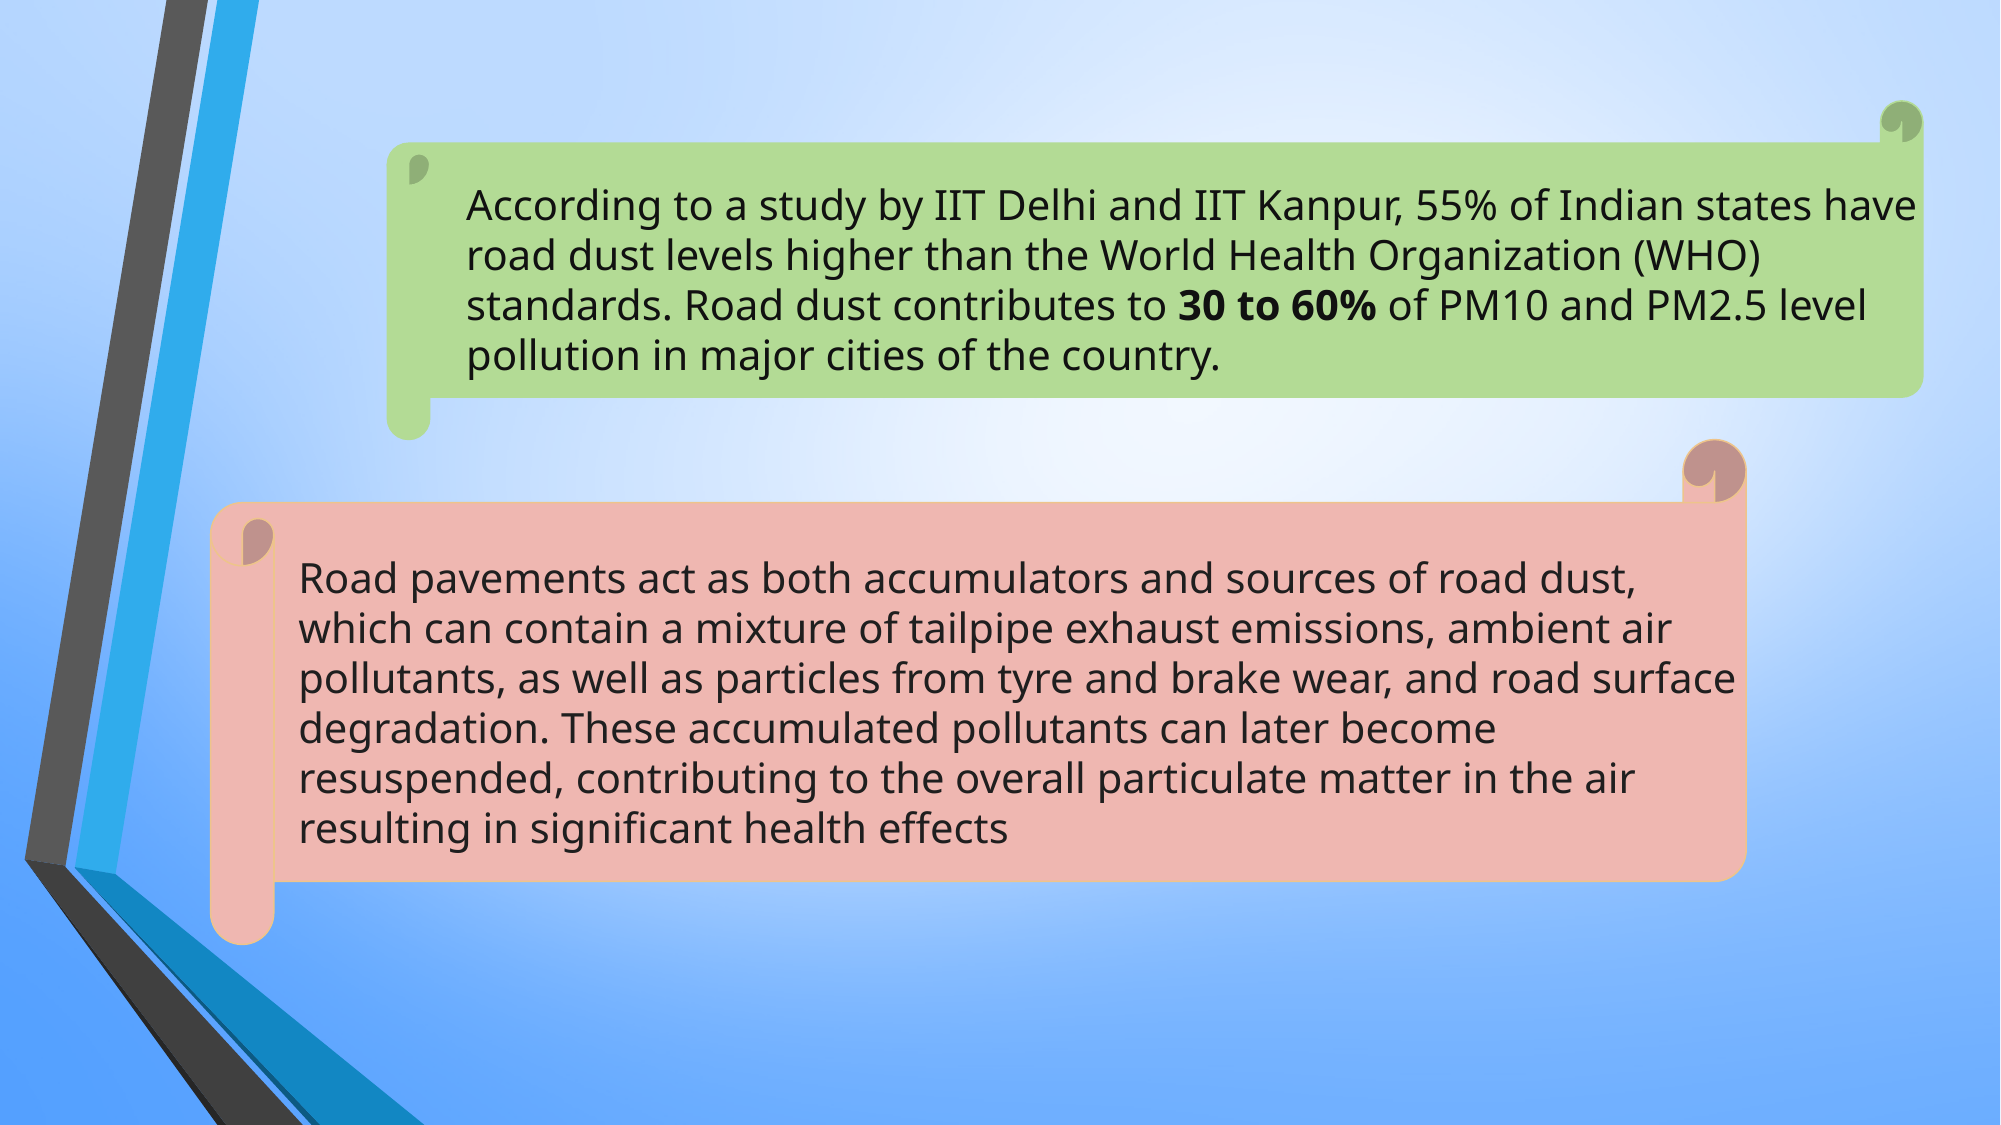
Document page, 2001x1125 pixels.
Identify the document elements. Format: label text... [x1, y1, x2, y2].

text_box Road pavements act as both accumulators and sources of road dust, which can contain a mixture of tailpipe exhaust emissions, ambient air pollutants, as well as particles from tyre and brake wear, and road surface degradation. These accumulated pollutants can later become resuspended, contributing to the overall particulate matter in the air resulting in significant health effects [283, 544, 1768, 860]
text_box [209, 438, 1747, 946]
list According to a study by IIT Delhi and IIT Kanpur, 55% of Indian states have road dust levels higher than the World Health Organization (WHO) standards. Road dust contributes to 30 to 60% of PM10 and PM2.5 level pollution in major cities of the country. [451, 122, 1936, 365]
text_box [386, 142, 1924, 441]
text_box [1879, 100, 1924, 122]
